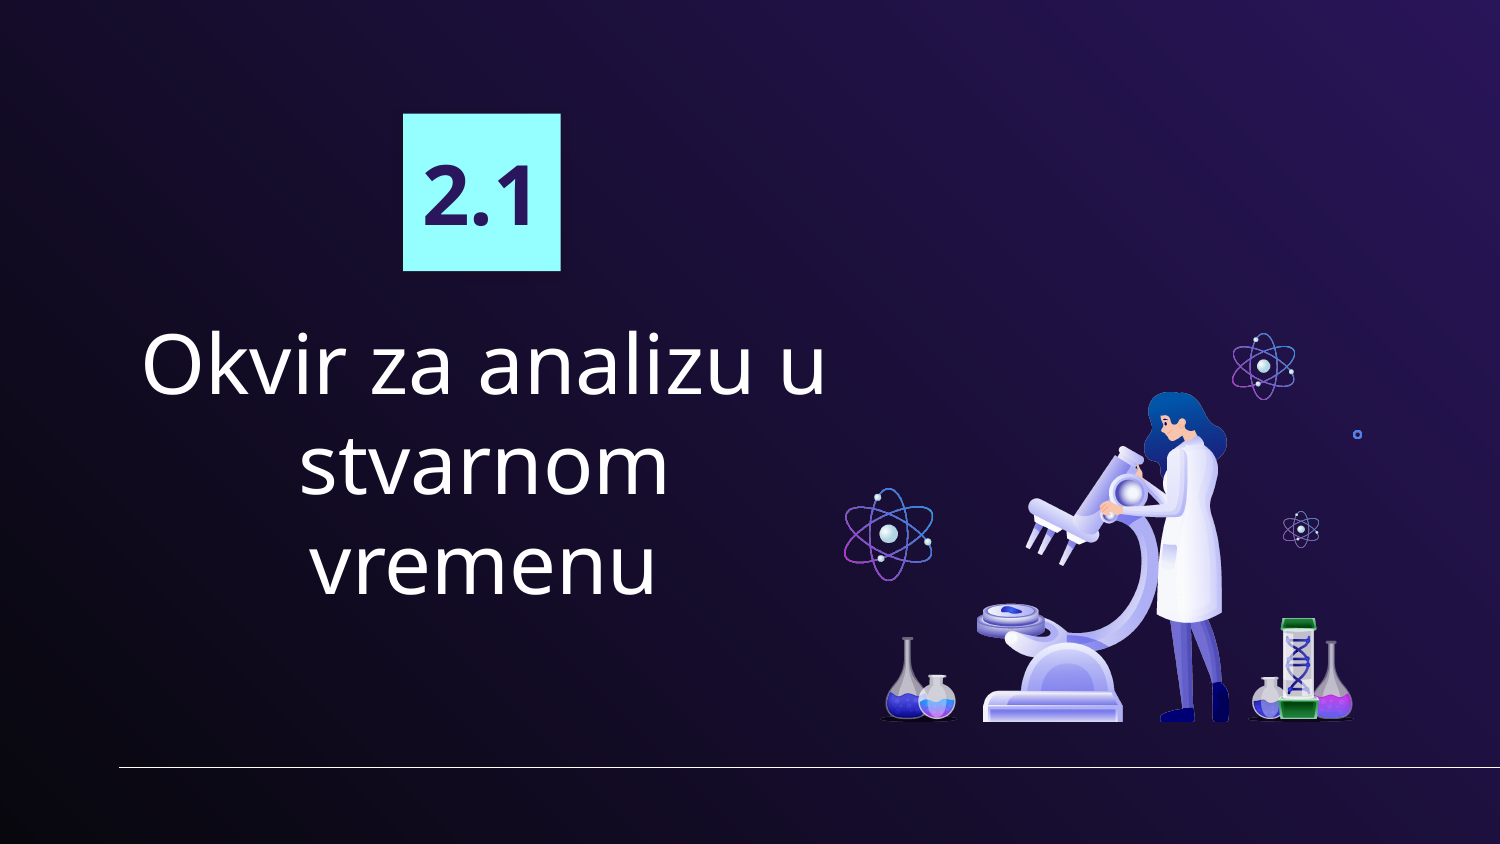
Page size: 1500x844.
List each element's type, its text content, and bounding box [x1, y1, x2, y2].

picture [977, 391, 1229, 723]
picture [1352, 429, 1363, 440]
picture [1232, 333, 1295, 400]
picture [1283, 511, 1319, 549]
title 2.1 [403, 113, 561, 272]
title Okvir za analizu u stvarnom vremenu [117, 296, 853, 625]
picture [880, 637, 958, 723]
picture [1248, 617, 1354, 723]
picture [844, 488, 934, 582]
